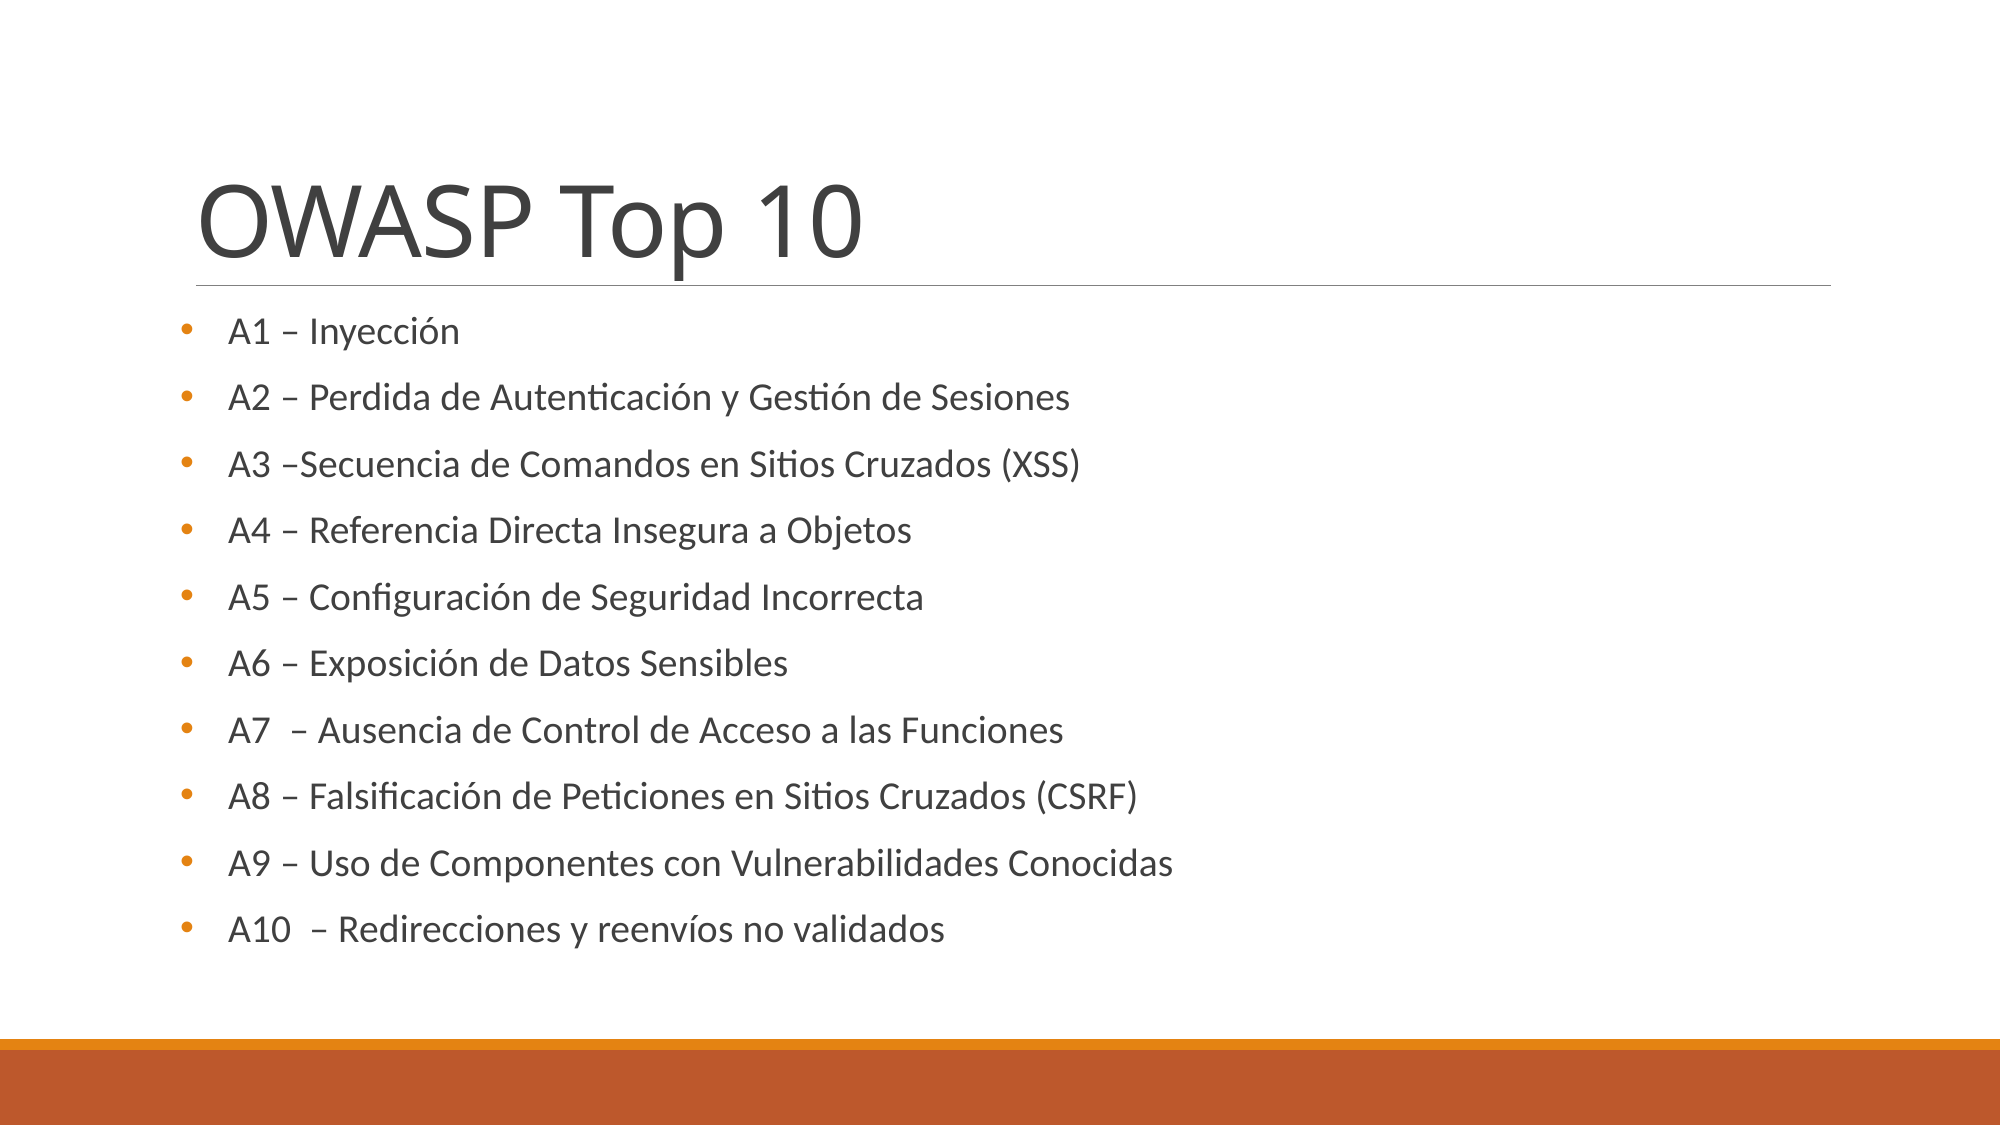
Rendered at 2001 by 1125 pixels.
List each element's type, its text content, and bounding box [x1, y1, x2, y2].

list A1 – Inyección A2 – Perdida de Autenticación y Gestión de Sesiones A3 –Secuencia de Comandos en Sitios Cruzados (XSS) A4 – Referencia Directa Insegura a Objetos A5 – Configuración de Seguridad Incorrecta A6 – Exposición de Datos Sensibles A7 – Ausencia de Control de Acceso a las Funciones A8 – Falsificación de Peticiones en Sitios Cruzados (CSRF) A9 – Uso de Componentes con Vulnerabilidades Conocidas A10 – Redirecciones y reenvíos no validados [180, 302, 1830, 963]
title OWASP Top 10 [180, 47, 1830, 285]
